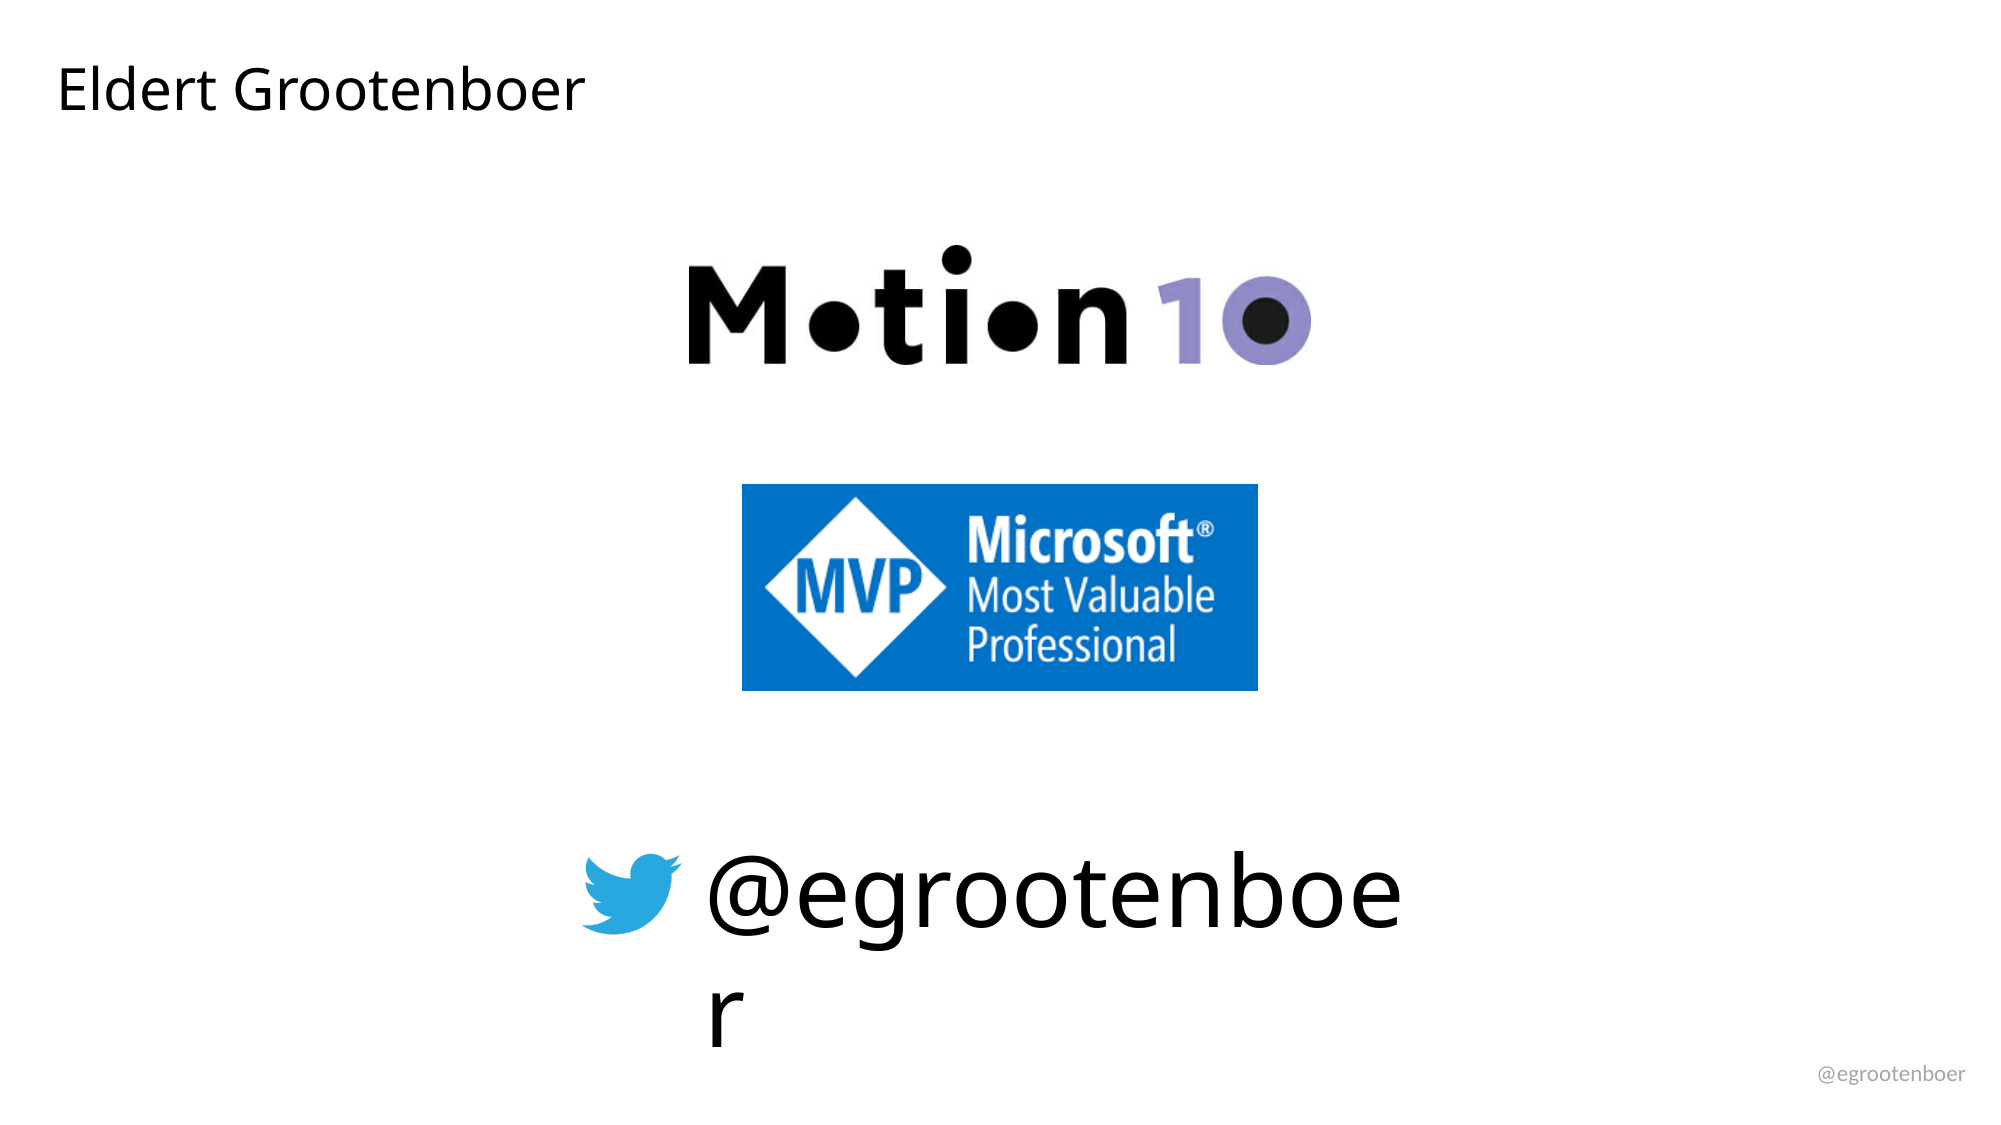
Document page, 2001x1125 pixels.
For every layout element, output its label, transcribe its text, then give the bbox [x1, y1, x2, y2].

picture [742, 484, 1258, 691]
picture [689, 245, 1311, 365]
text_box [573, 819, 1427, 957]
title Eldert Grootenboer [41, 12, 1981, 172]
